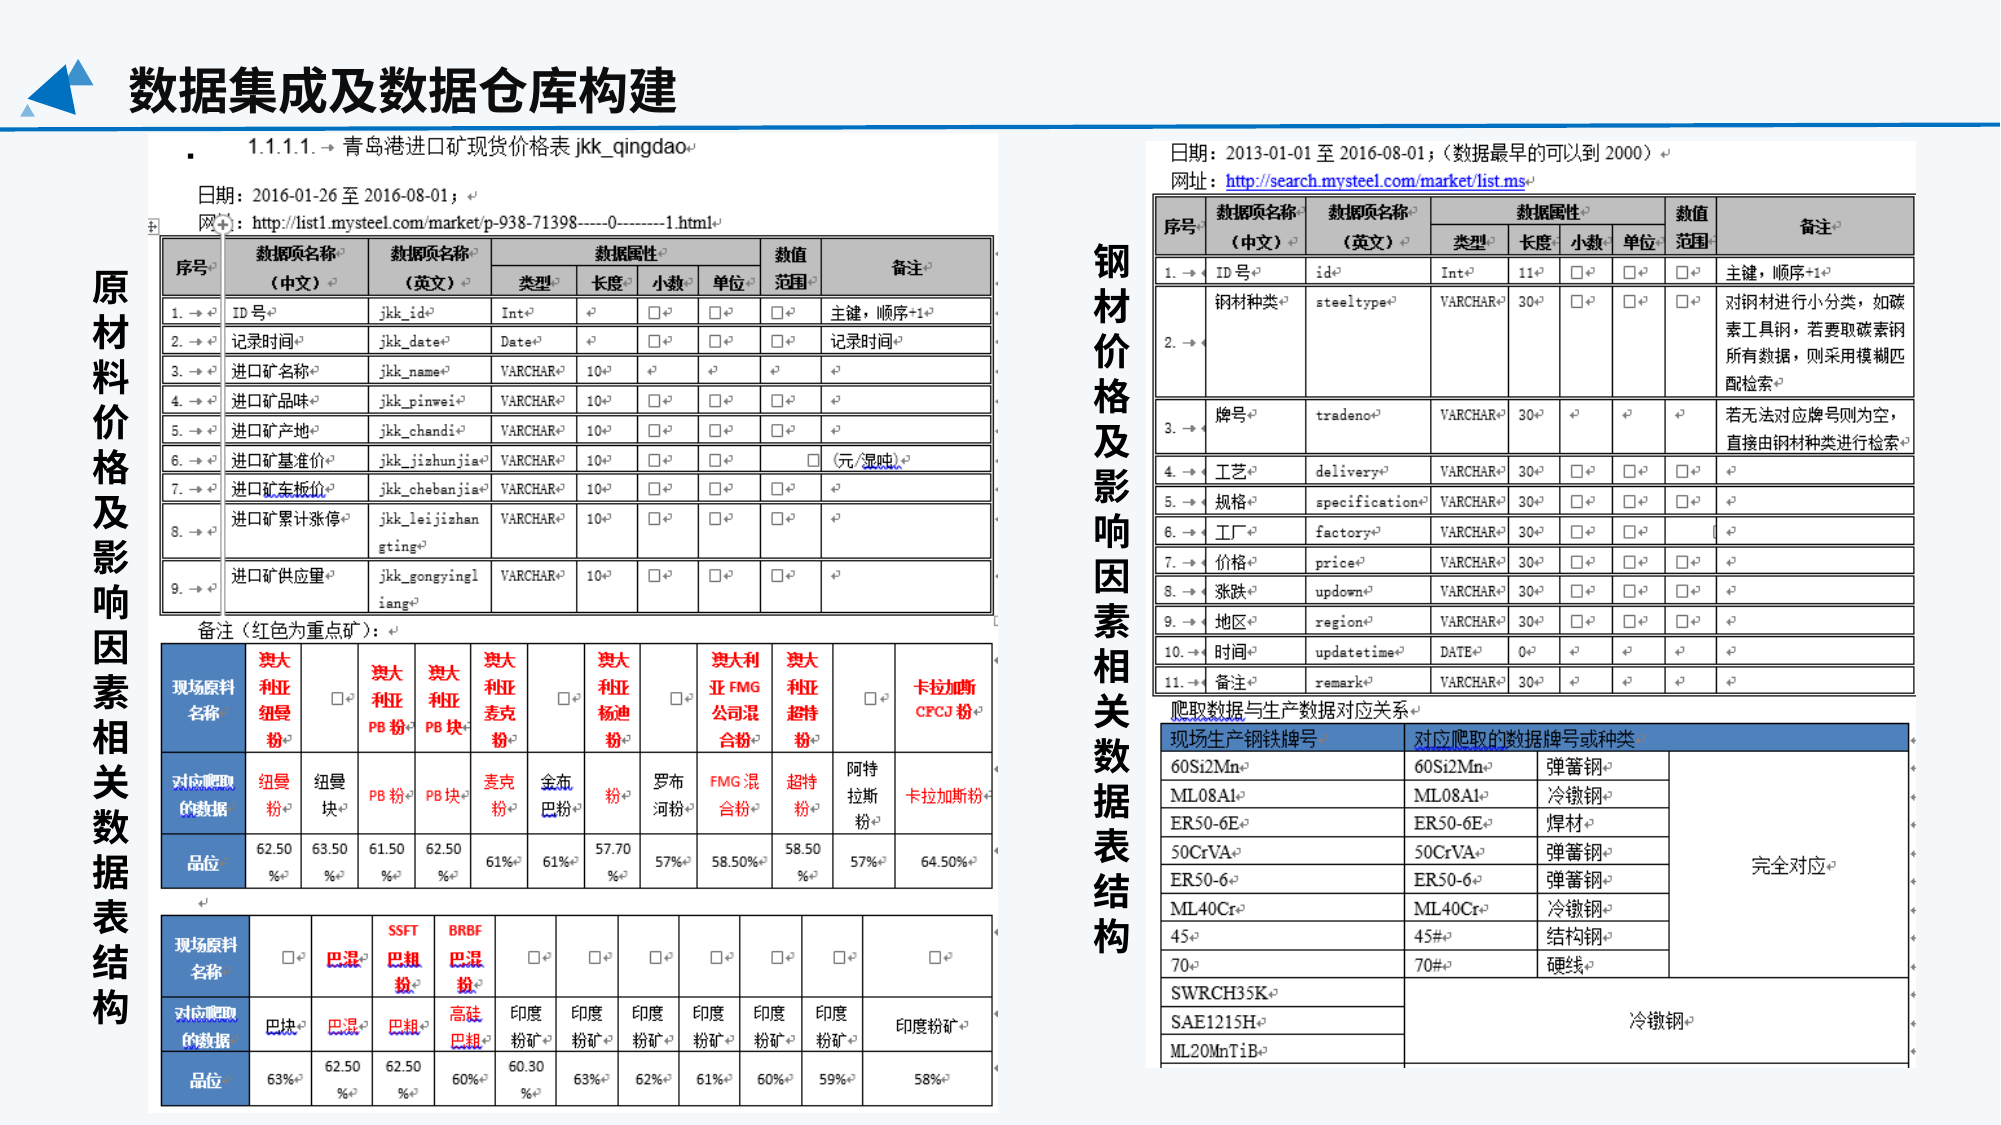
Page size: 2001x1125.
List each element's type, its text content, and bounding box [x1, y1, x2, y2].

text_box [20, 58, 94, 117]
text_box 钢材价格及影响因素相关数据表结构 [1079, 230, 1120, 965]
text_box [0, 124, 2000, 130]
text_box 原材料价格及影响因素相关数据表结构 [78, 256, 119, 1037]
text_box 数据集成及数据仓库构建 [113, 52, 1061, 124]
picture [148, 133, 998, 1113]
picture [1146, 141, 1916, 1068]
